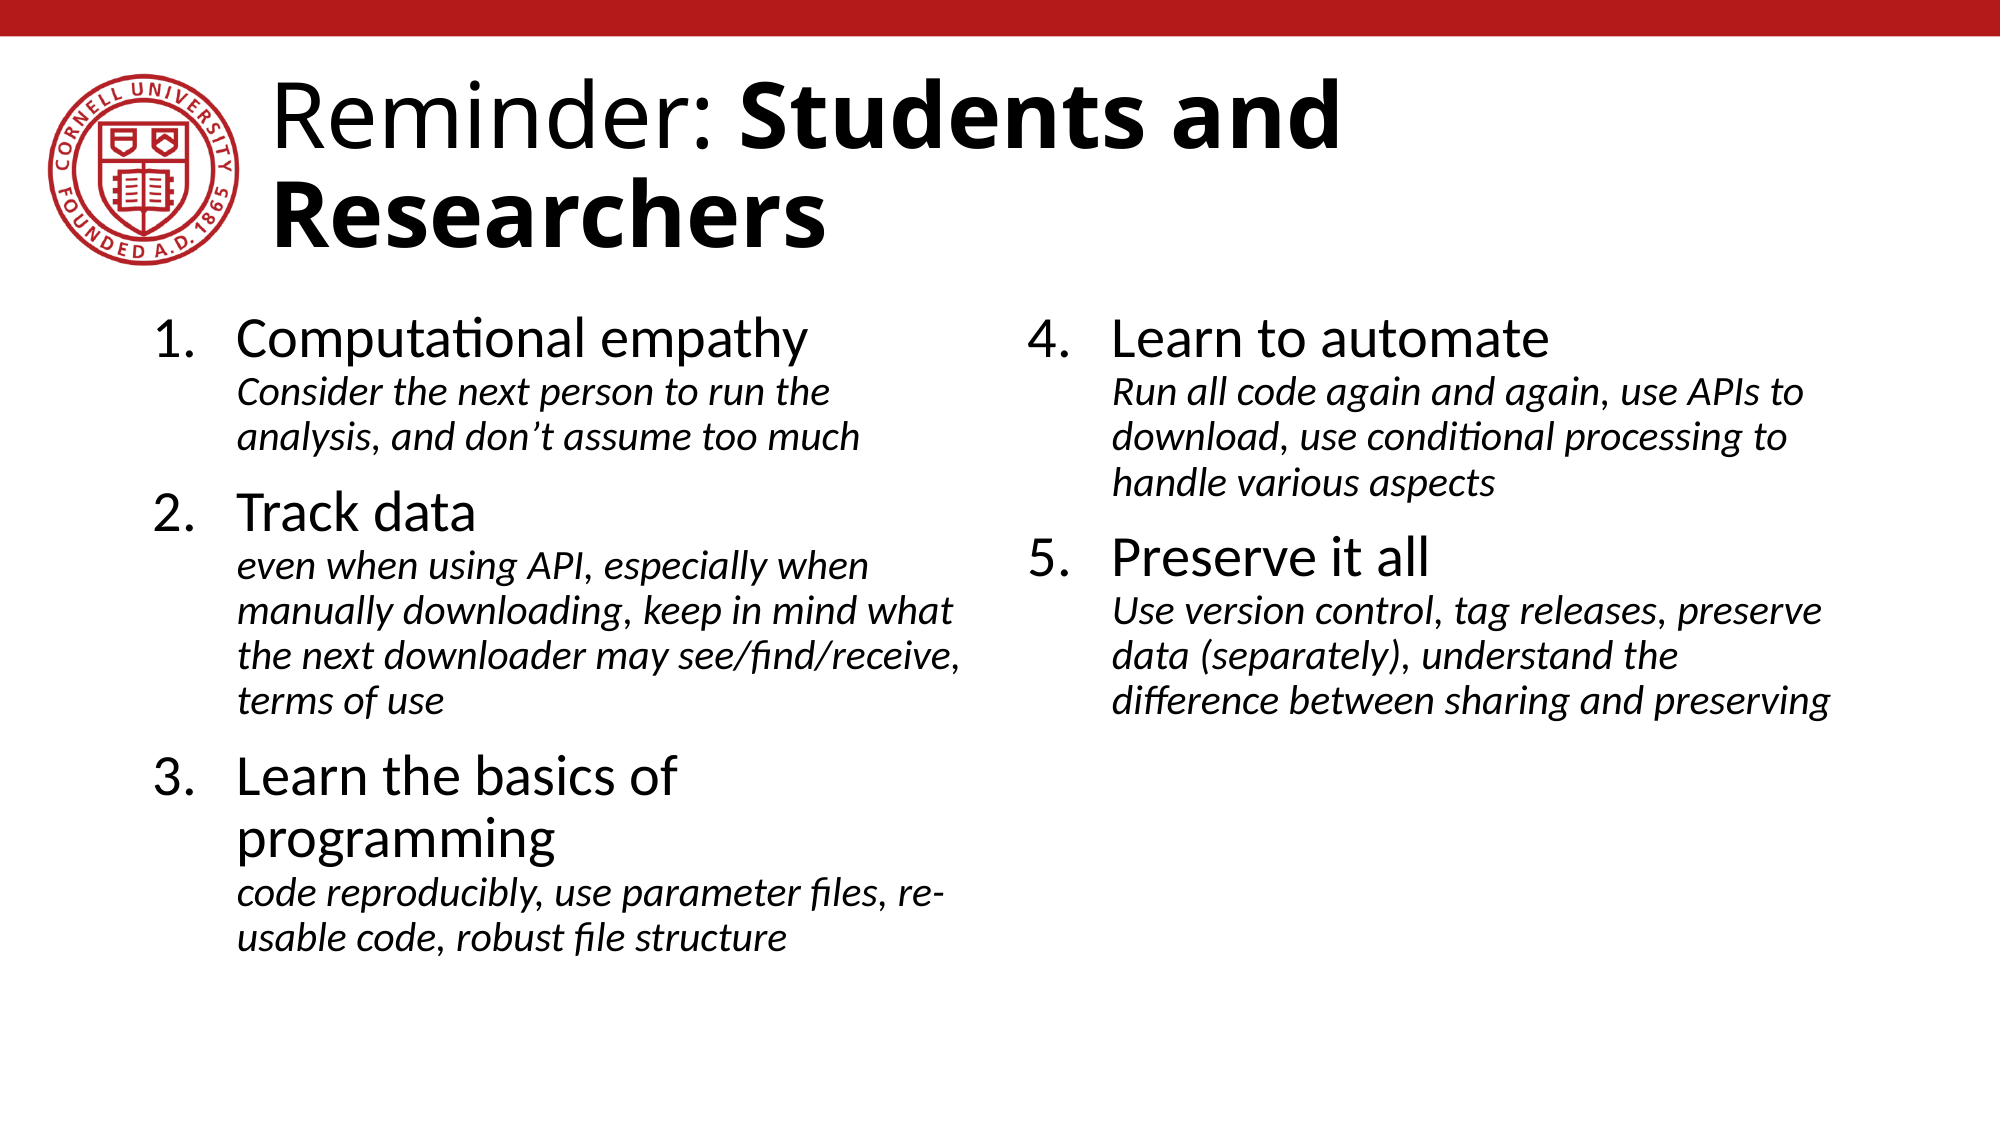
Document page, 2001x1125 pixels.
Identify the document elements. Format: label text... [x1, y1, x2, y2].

list Learn to automate Run all code again and again, use APIs to download, use conditional processing to handle various aspects Preserve it all Use version control, tag releases, preserve data (separately), understand the difference between sharing and preserving [1012, 299, 1863, 1014]
list Computational empathy Consider the next person to run the analysis, and don’t assume too much Track data even when using API, especially when manually downloading, keep in mind what the next downloader may see/find/receive, terms of use Learn the basics of programming code reproducibly, use parameter files, re-usable code, robust file structure [137, 299, 988, 1014]
picture [39, 65, 254, 274]
title Reminder: Students and Researchers [254, 59, 1863, 278]
